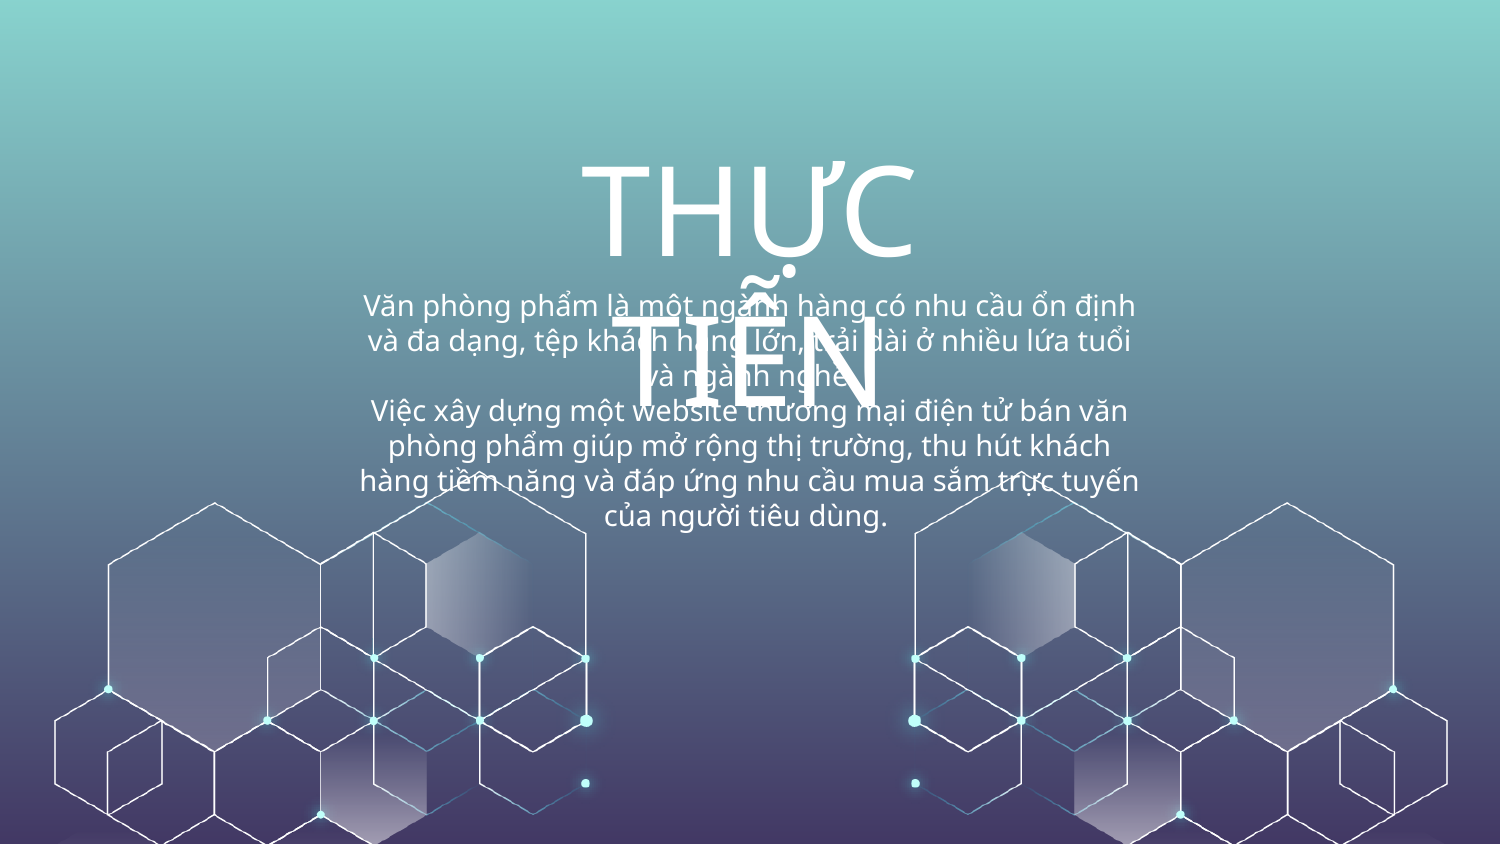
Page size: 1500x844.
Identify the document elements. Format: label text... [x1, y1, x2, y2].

picture [0, 470, 624, 844]
picture [876, 470, 1500, 844]
subtitle Văn phòng phẩm là một ngành hàng có nhu cầu ổn định và đa dạng, tệp khách hàng lớn, trải dài ở nhiều lứa tuổi và ngành nghề. Việc xây dựng một website thương mại điện tử bán văn phòng phẩm giúp mở rộng thị trường, thu hút khách hàng tiềm năng và đáp ứng nhu cầu mua sắm trực tuyến của người tiêu dùng. [342, 272, 1158, 497]
title THỰC TIỄN [471, 116, 1029, 254]
